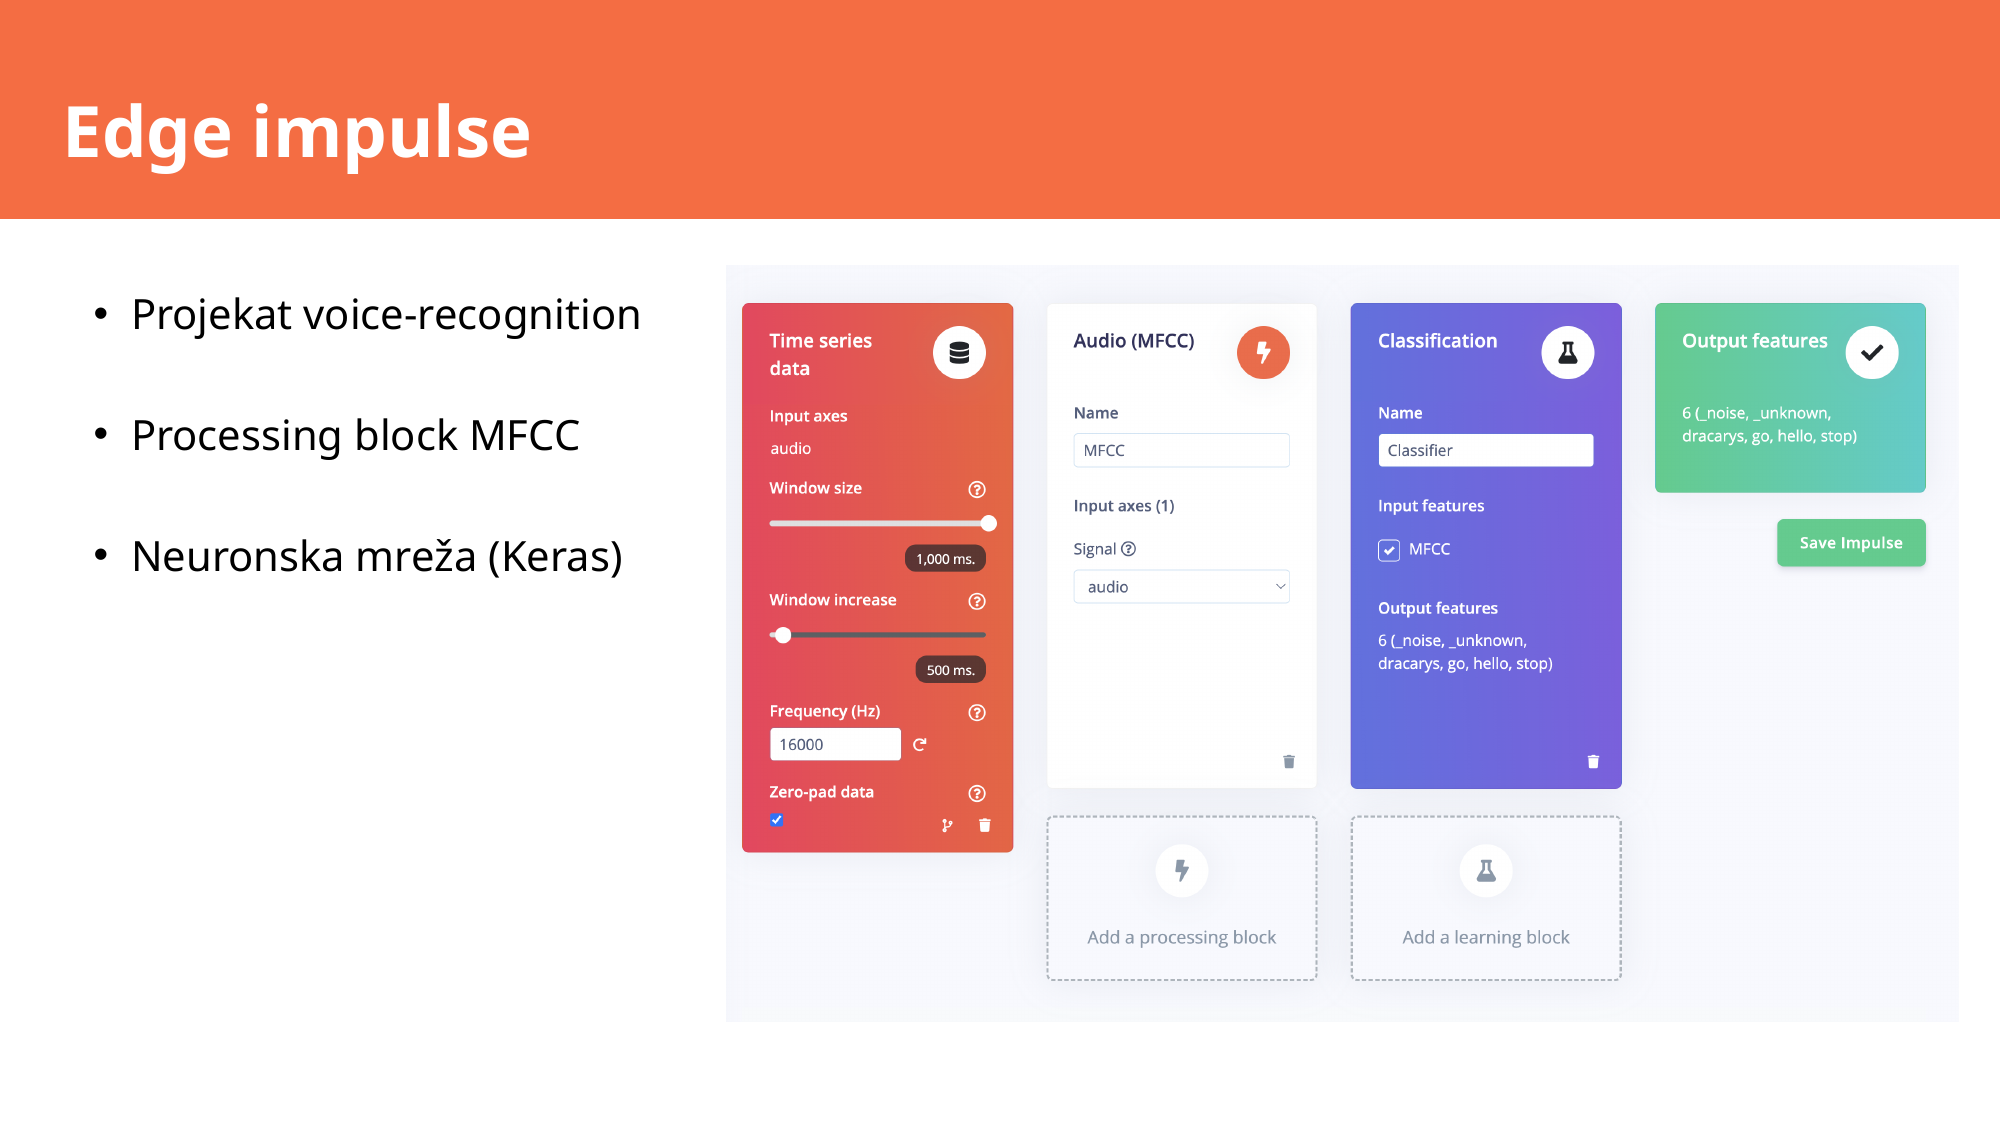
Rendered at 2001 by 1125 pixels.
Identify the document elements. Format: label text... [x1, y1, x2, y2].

picture [726, 265, 1959, 1022]
text_box [0, 0, 2000, 220]
text_box Edge impulse [47, 79, 548, 179]
list Projekat voice-recognition Processing block MFCC Neuronska mreža (Keras) [78, 255, 1917, 1125]
